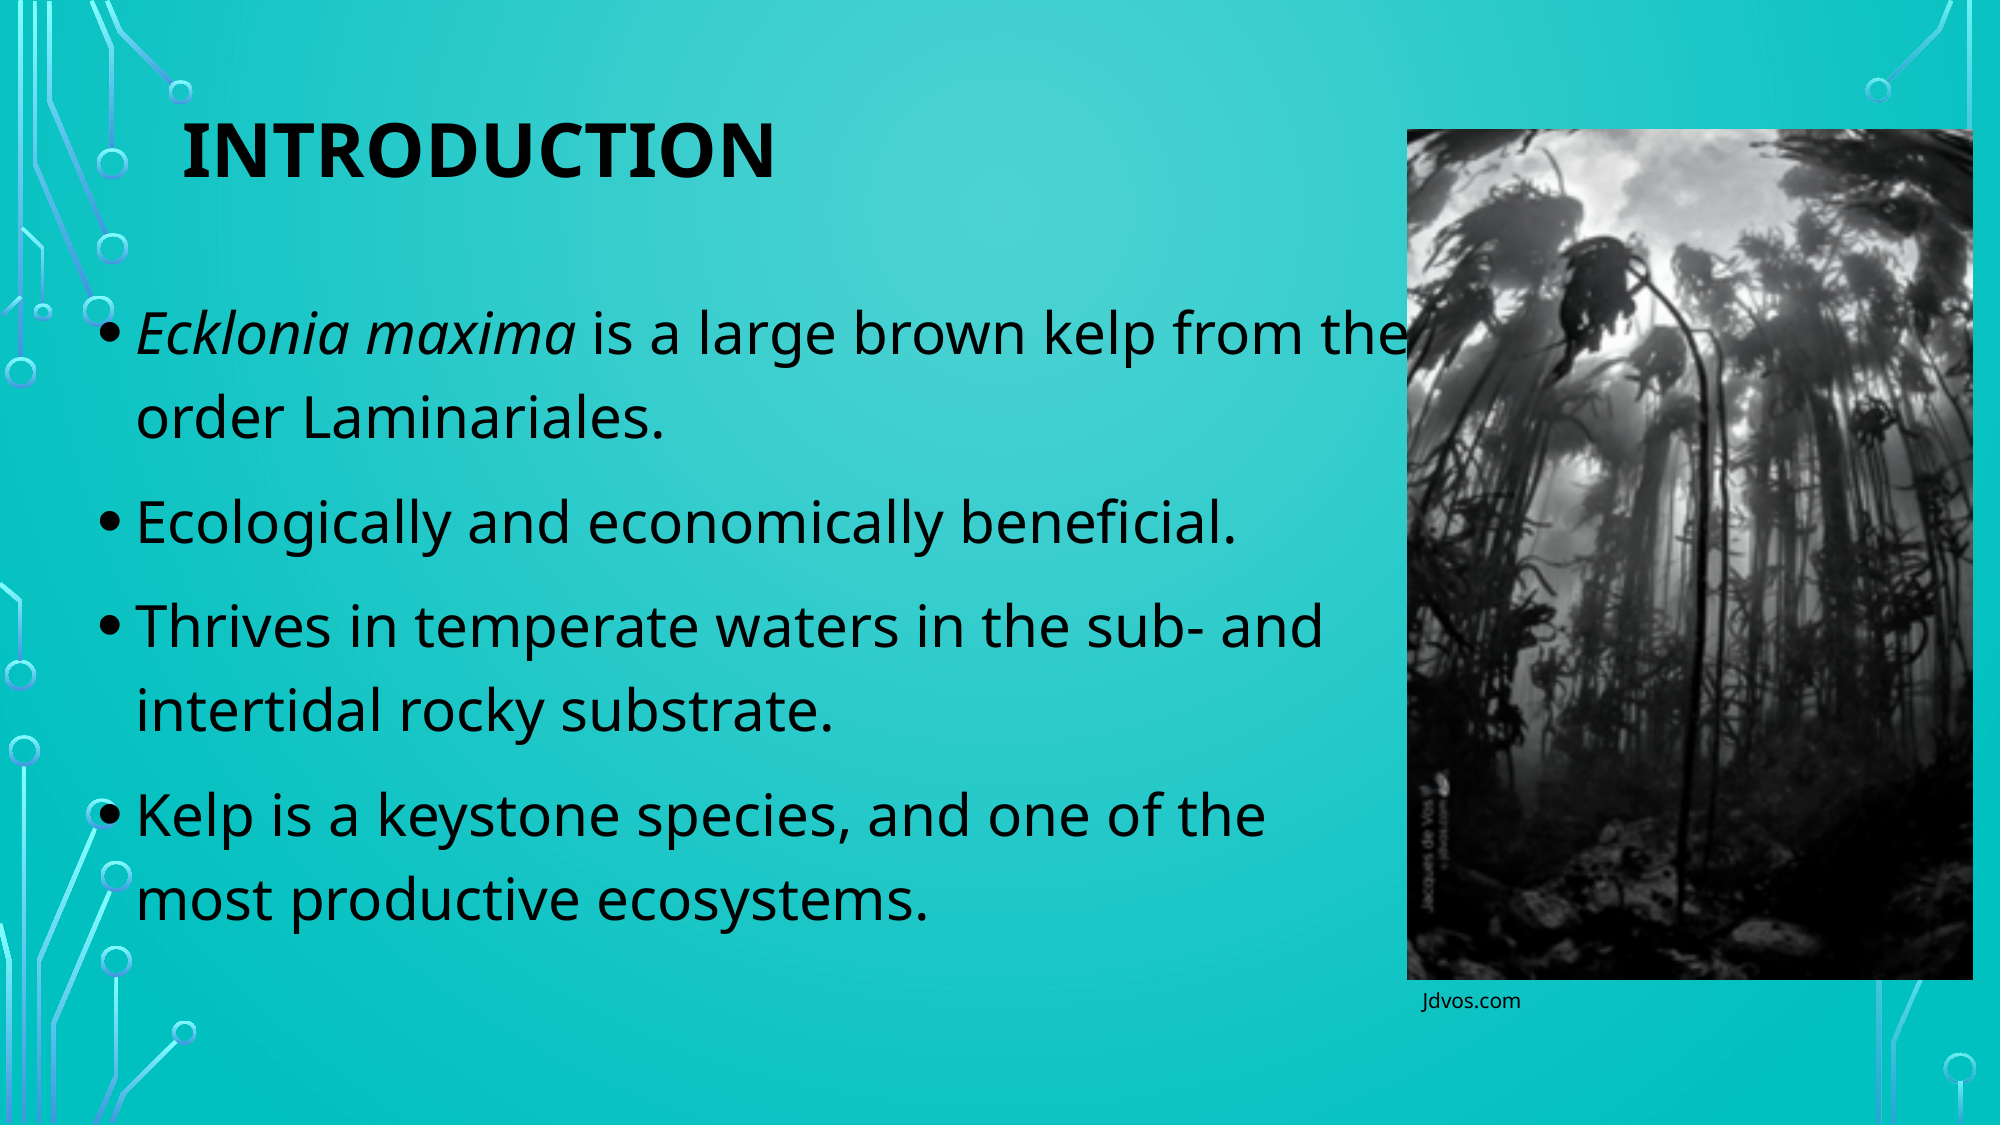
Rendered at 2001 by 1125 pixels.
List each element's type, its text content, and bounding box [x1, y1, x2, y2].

title Introduction [167, 31, 1793, 274]
text_box Jdvos.com [1407, 981, 1804, 1020]
picture [1407, 129, 1973, 981]
list Ecklonia maxima is a large brown kelp from the order Laminariales. Ecologically and economically beneficial. Thrives in temperate waters in the sub- and intertidal rocky substrate. Kelp is a keystone species, and one of the most productive ecosystems. [82, 275, 1407, 1004]
